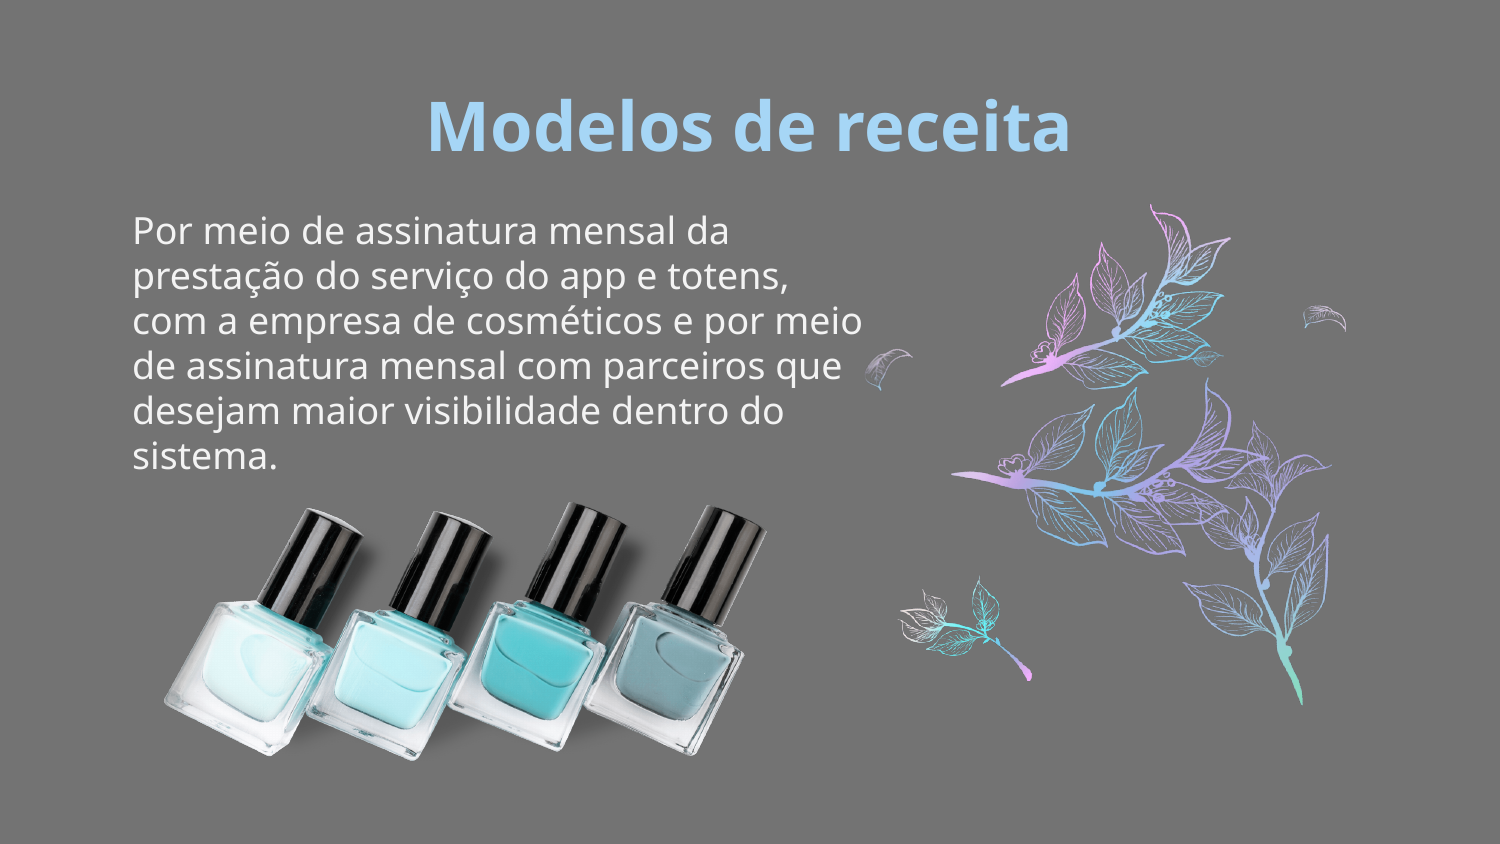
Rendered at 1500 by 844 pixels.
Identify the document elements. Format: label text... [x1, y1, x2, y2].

picture [801, 162, 1429, 752]
list Por meio de assinatura mensal da prestação do serviço do app e totens, com a empresa de cosméticos e por meio de assinatura mensal com parceiros que desejam maior visibilidade dentro do sistema. [116, 191, 889, 756]
picture [127, 482, 803, 783]
title Modelos de receita [116, 67, 1384, 172]
